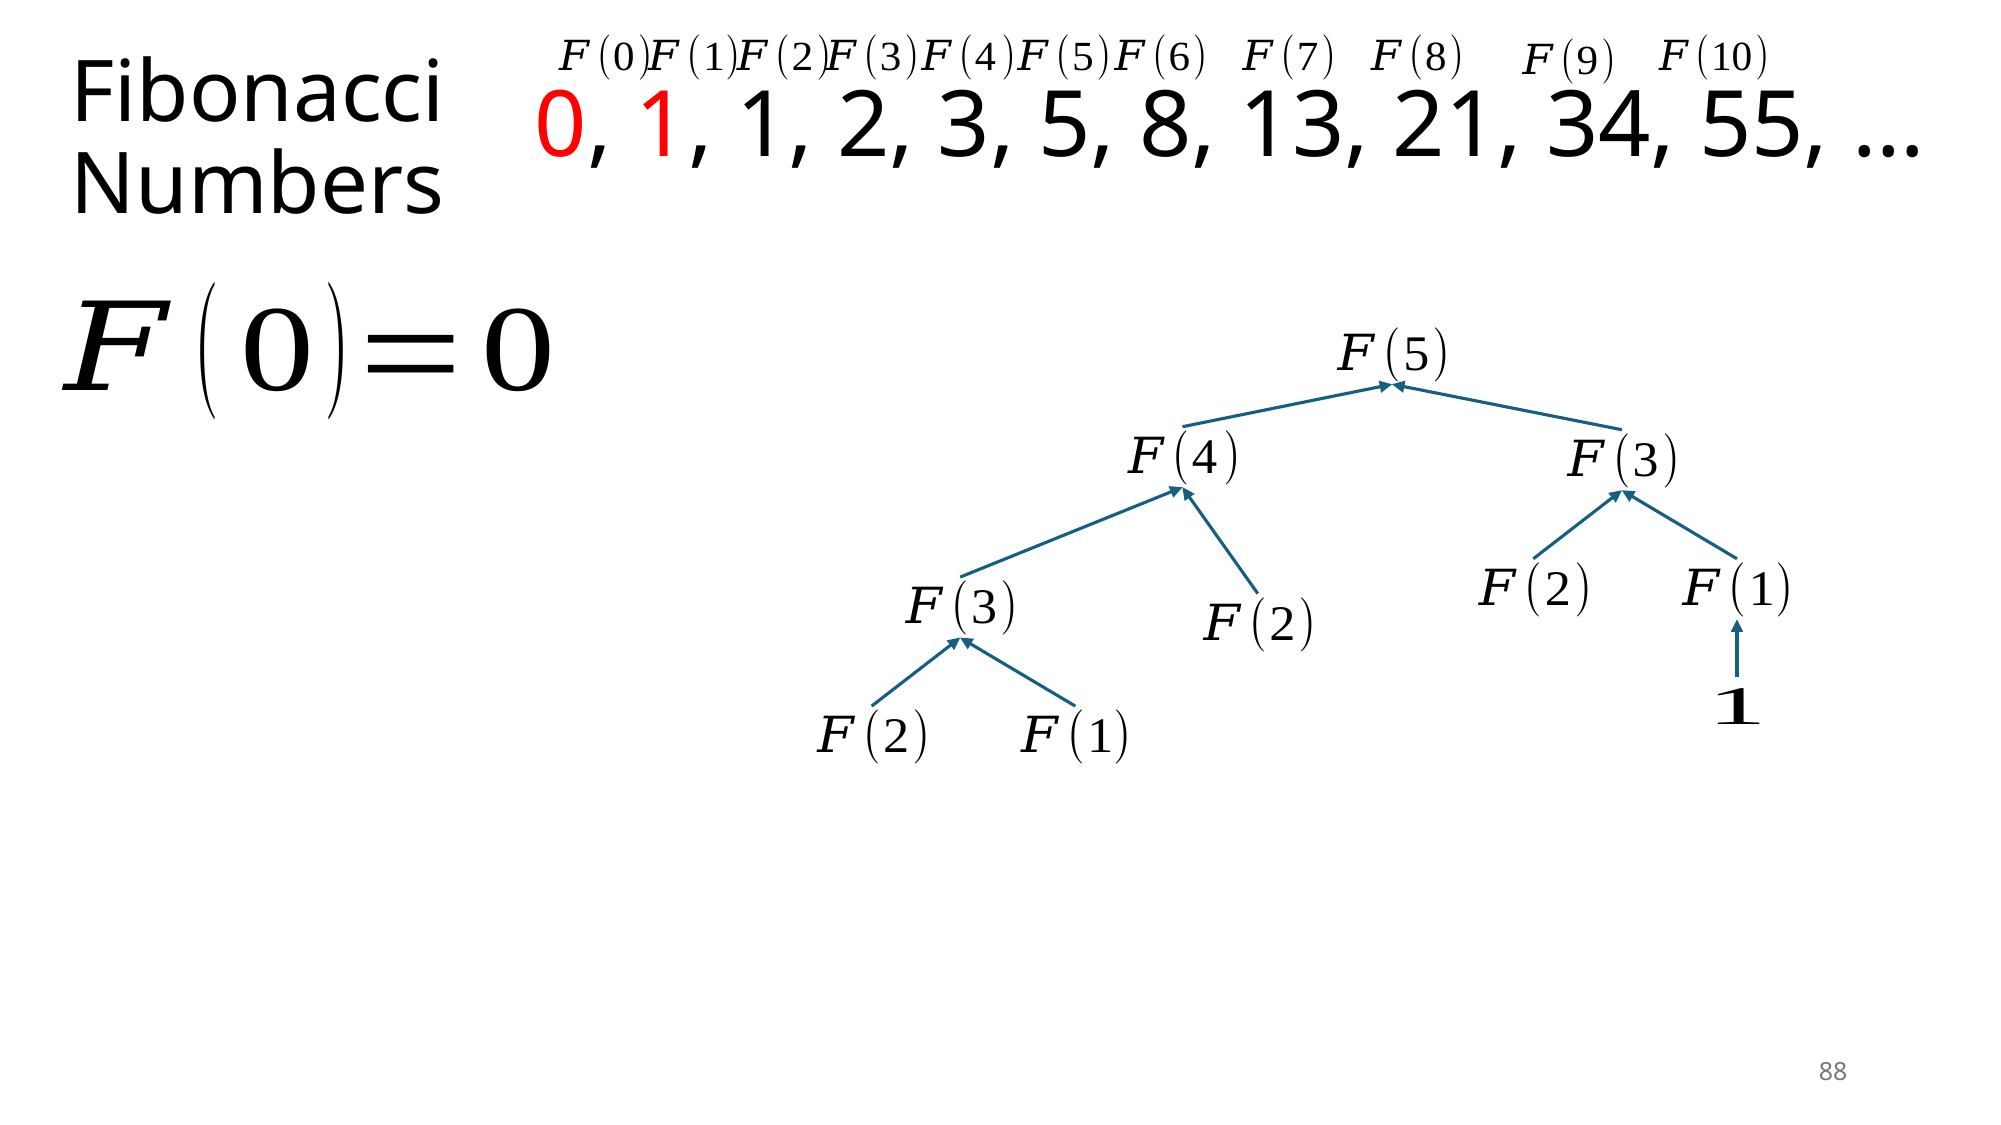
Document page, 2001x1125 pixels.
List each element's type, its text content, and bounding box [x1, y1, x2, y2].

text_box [959, 637, 1076, 707]
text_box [959, 486, 1181, 578]
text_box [555, 30, 1905, 185]
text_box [1181, 383, 1391, 428]
slide_number 88 [1412, 1042, 1863, 1103]
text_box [871, 637, 959, 707]
title Fibonacci Numbers [55, 31, 462, 249]
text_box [1391, 383, 1623, 431]
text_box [1532, 489, 1621, 560]
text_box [1621, 489, 1738, 560]
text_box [1181, 486, 1259, 595]
